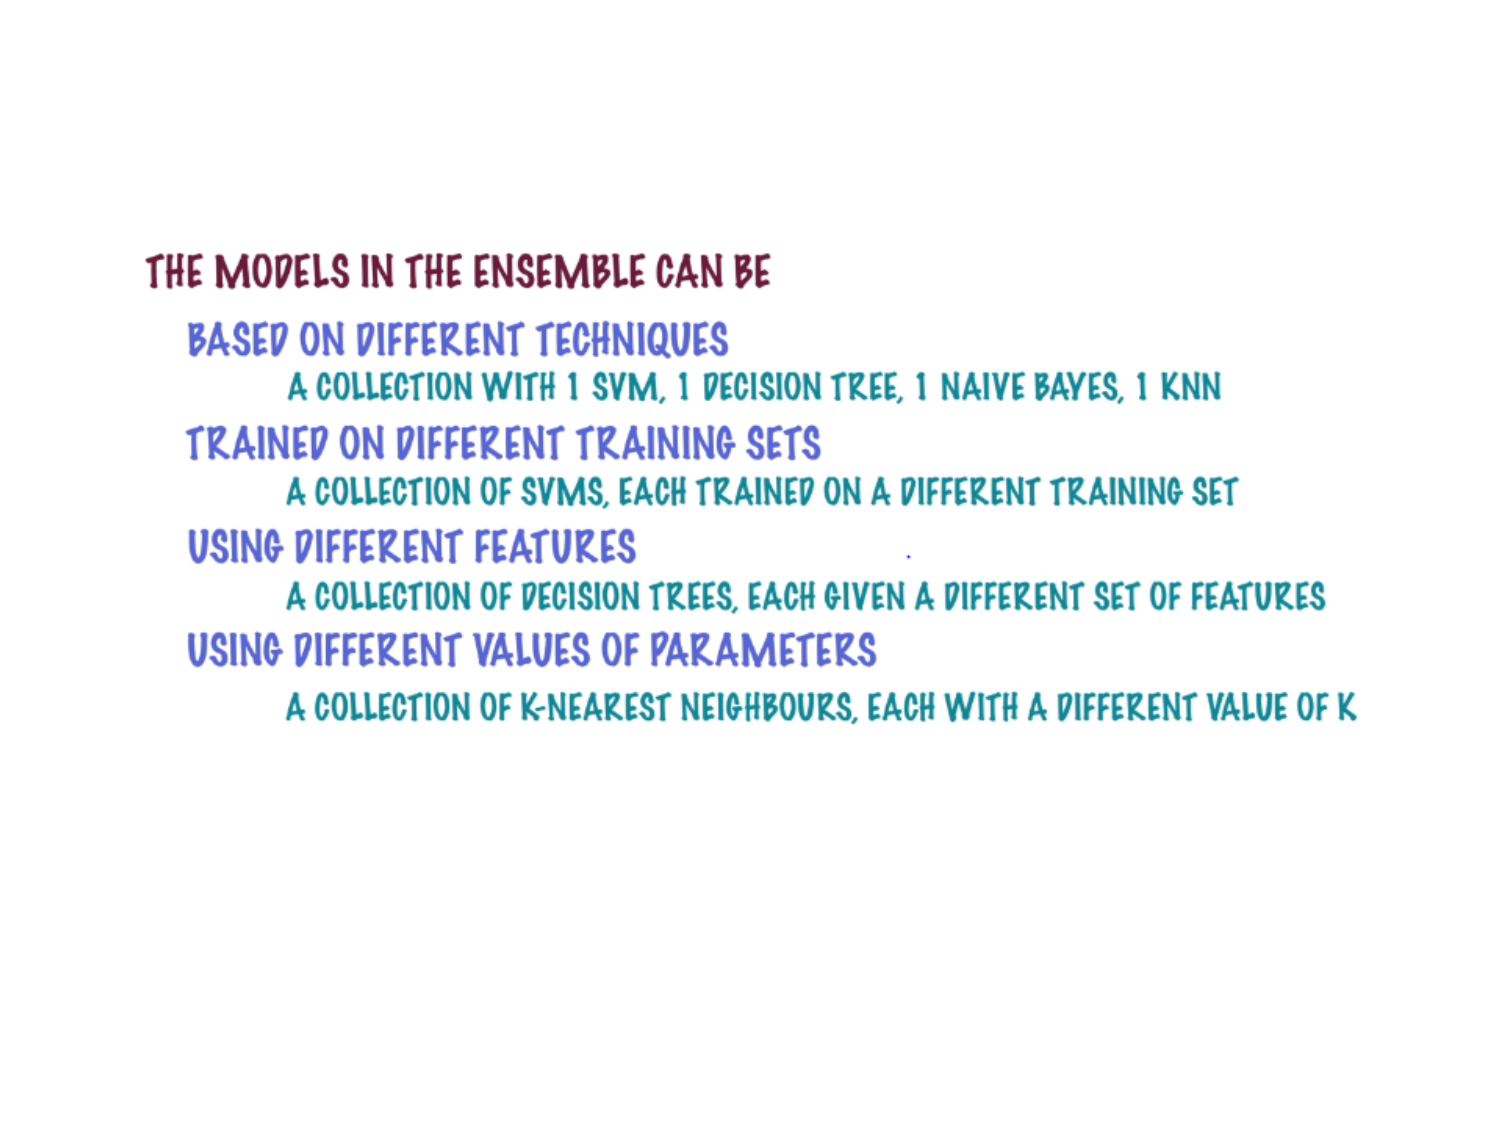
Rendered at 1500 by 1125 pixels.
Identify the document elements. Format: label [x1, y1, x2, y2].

picture [82, 224, 1385, 766]
